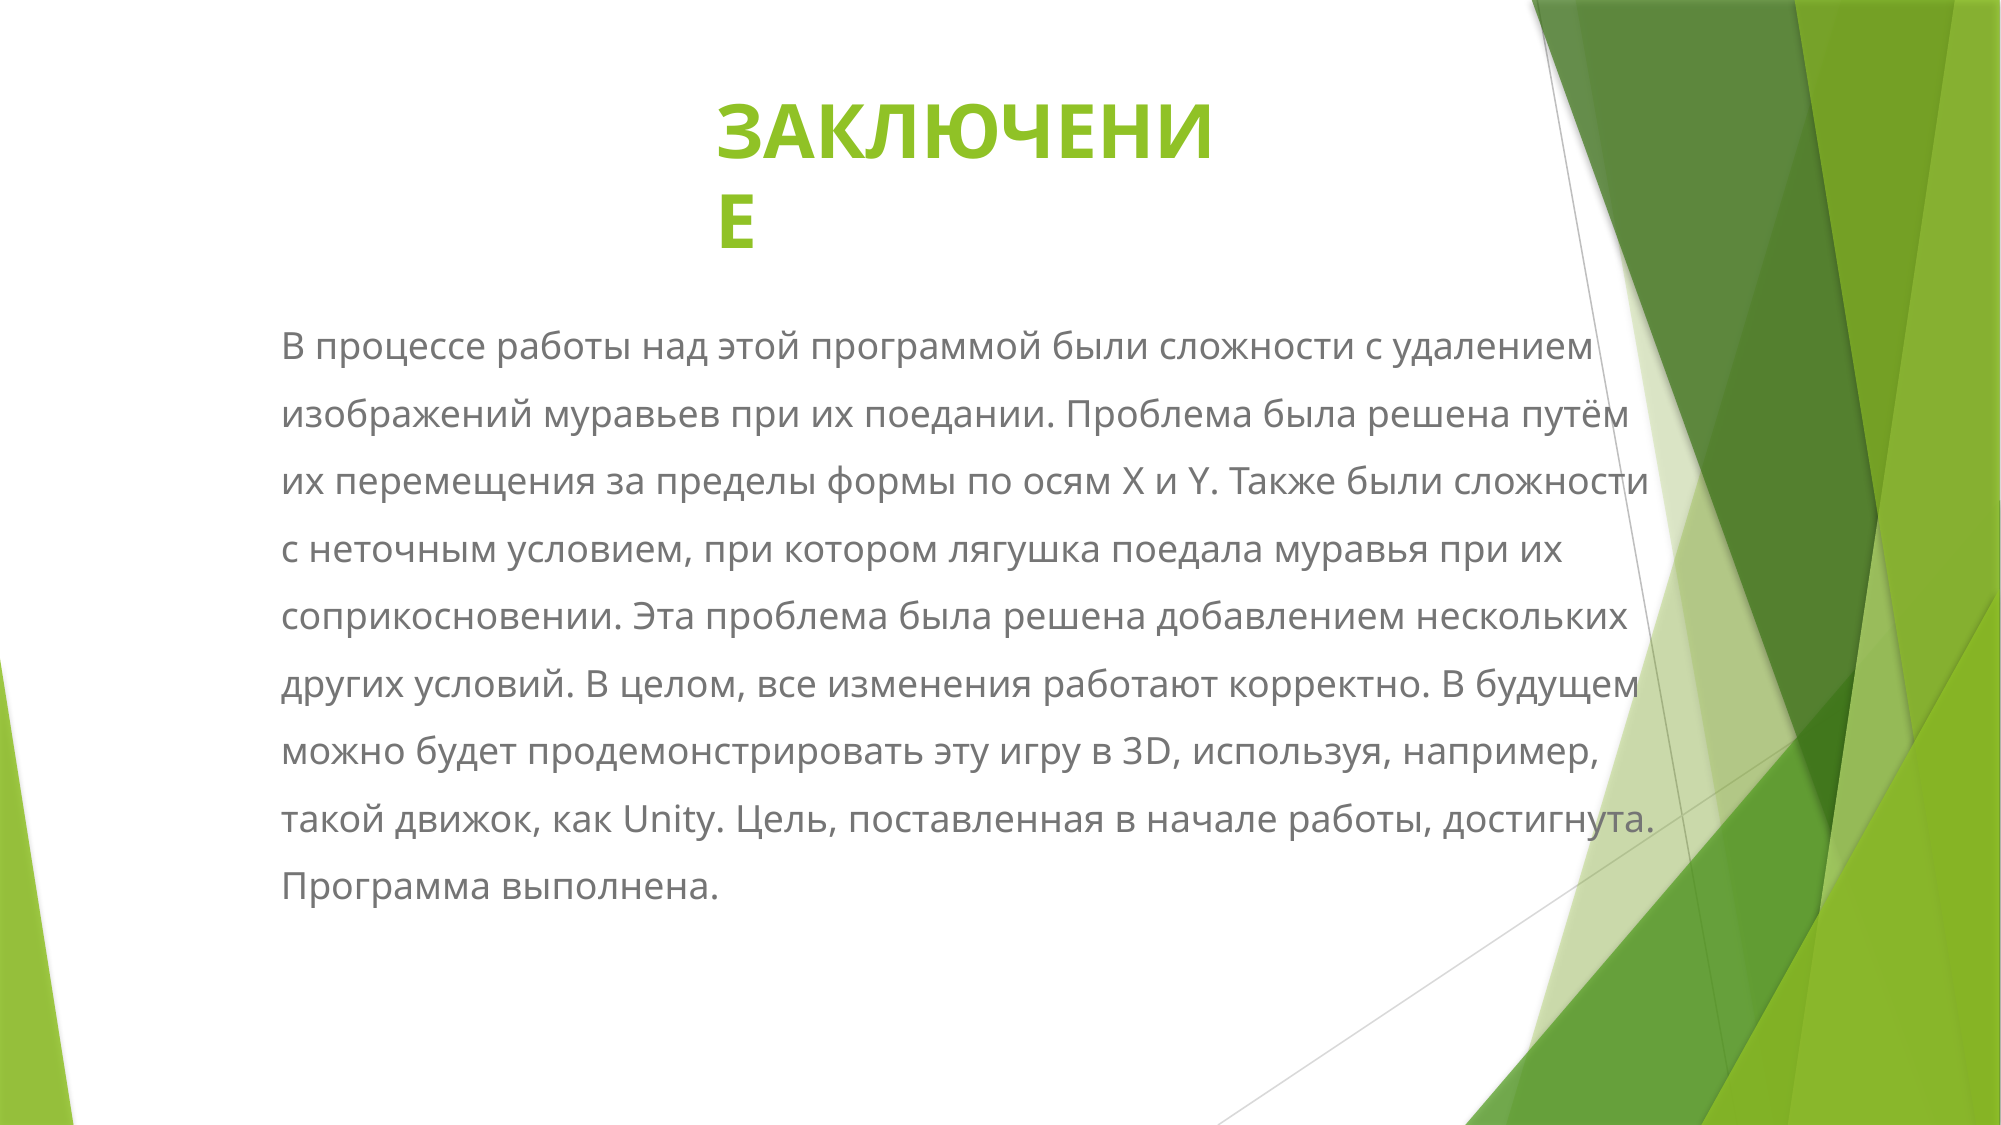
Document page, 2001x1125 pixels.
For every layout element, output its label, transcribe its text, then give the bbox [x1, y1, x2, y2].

list В процессе работы над этой программой были сложности с удалением изображений муравьев при их поедании. Проблема была решена путём их перемещения за пределы формы по осям X и Y. Также были сложности с неточным условием, при котором лягушка поедала муравья при их соприкосновении. Эта проблема была решена добавлением нескольких других условий. В целом, все изменения работают корректно. В будущем можно будет продемонстрировать эту игру в 3D, используя, например, такой движок, как Unity. Цель, поставленная в начале работы, достигнута. Программа выполнена. [265, 292, 1676, 929]
title ЗАКЛЮЧЕНИЕ [700, 75, 1242, 292]
